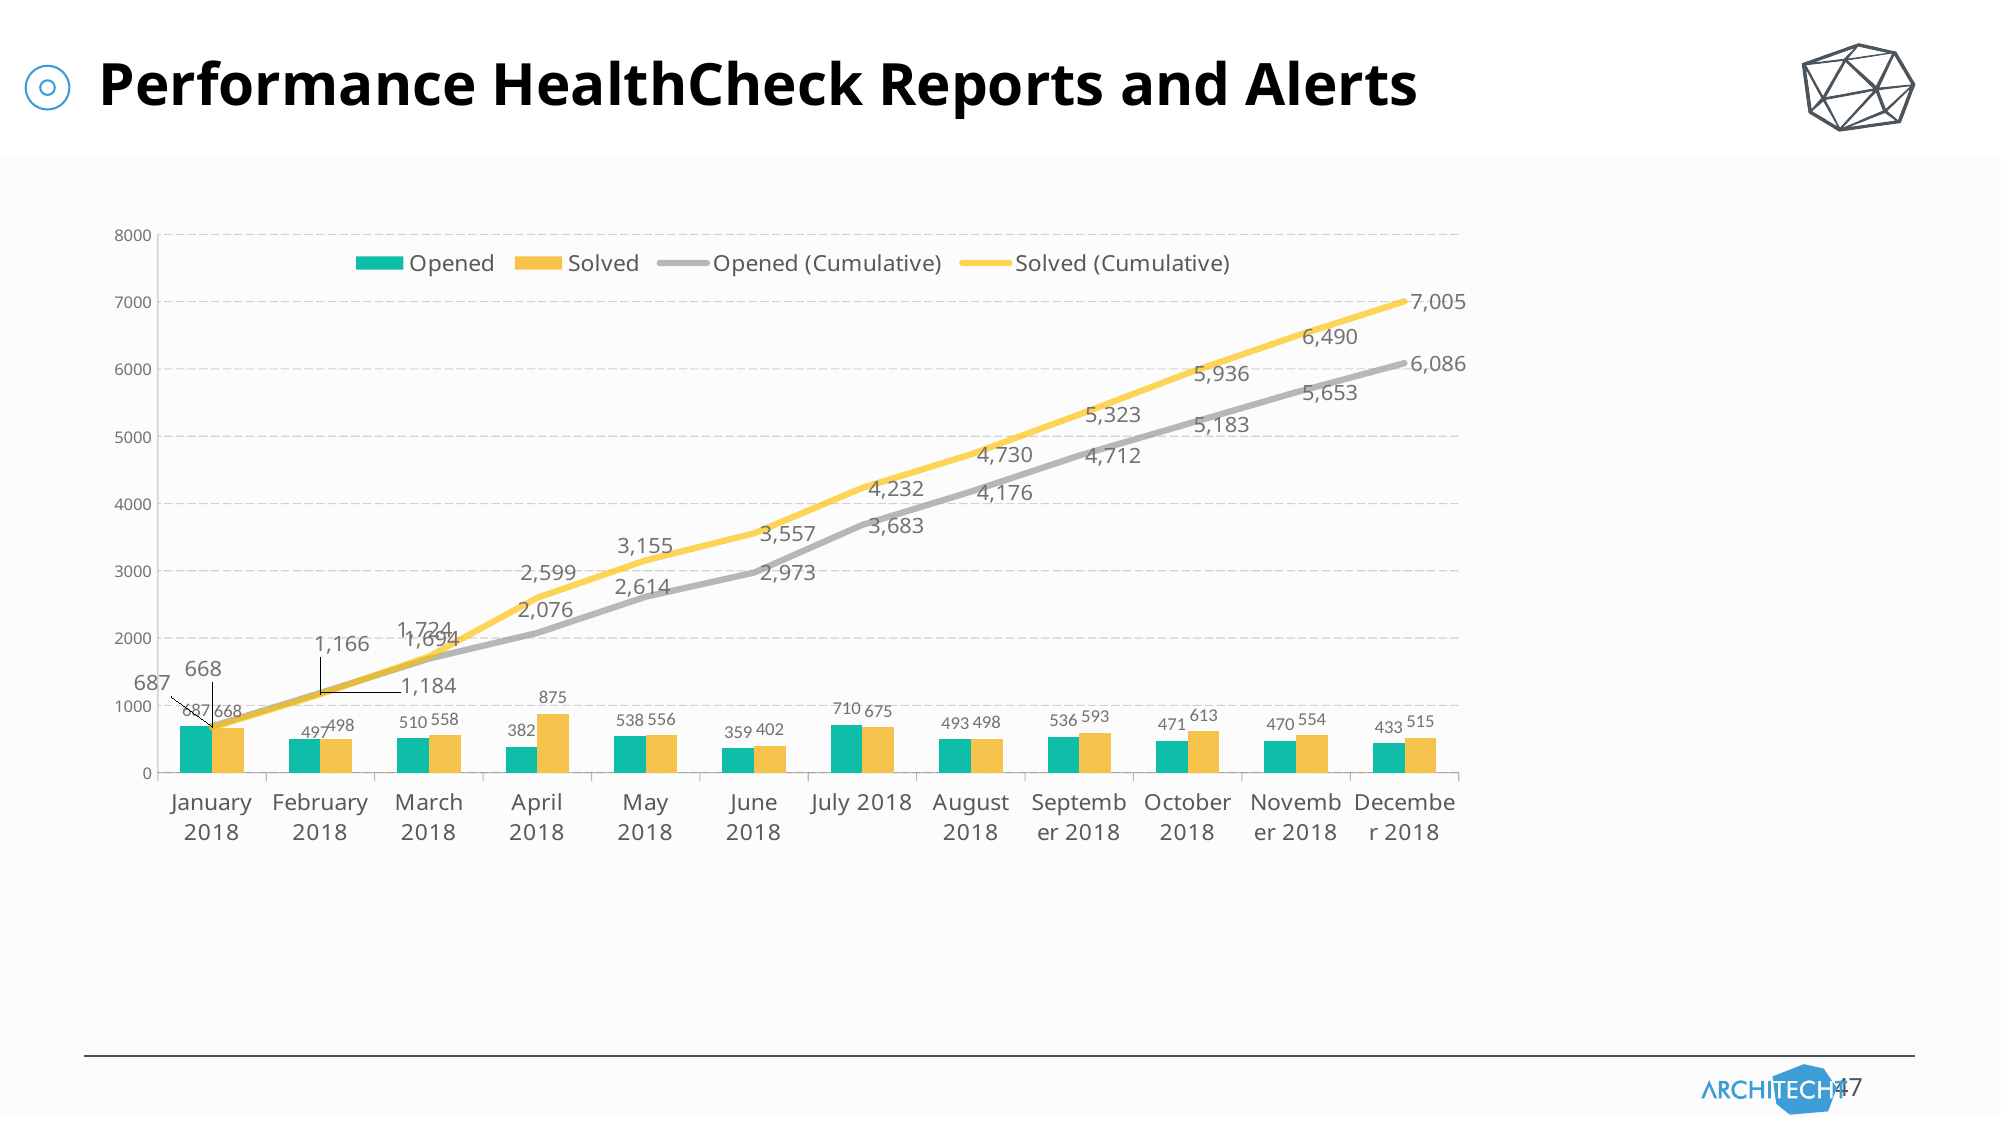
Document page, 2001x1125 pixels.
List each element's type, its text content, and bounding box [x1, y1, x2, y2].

list Performance HealthCheck Reports and Alerts [83, 47, 1798, 128]
picture [1797, 38, 1924, 137]
chart [83, 204, 1521, 847]
